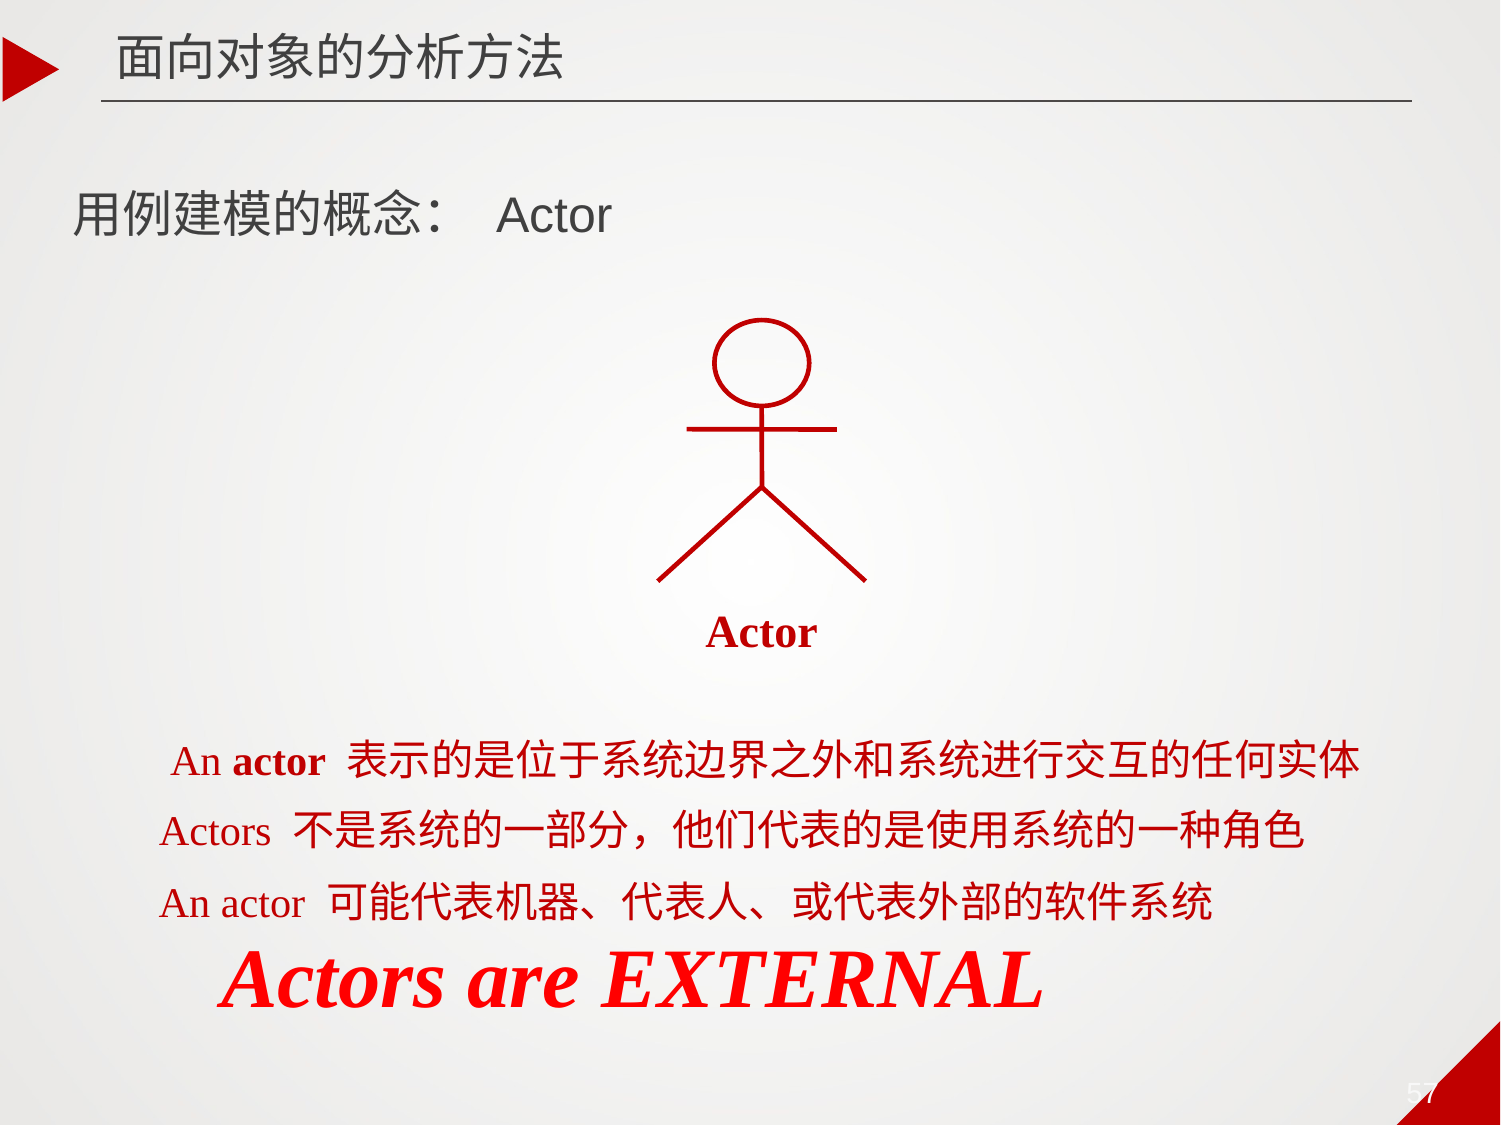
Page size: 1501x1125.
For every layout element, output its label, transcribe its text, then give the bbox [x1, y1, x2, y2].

title 用例建模的概念： Actor [57, 126, 1304, 300]
text_box 面向对象的分析方法 [100, 102, 1394, 108]
picture [0, 0, 1501, 1125]
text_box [657, 320, 866, 665]
text_box 面向对象的分析方法 [100, 3, 1394, 100]
text_box An actor 可能代表机器、代表人、或代表外部的软件系统 [144, 868, 1229, 934]
text_box An actor 表示的是位于系统边界之外和系统进行交互的任何实体 [155, 726, 1376, 792]
text_box [2, 36, 60, 102]
text_box Actors are EXTERNAL [144, 934, 1124, 1032]
text_box Actors 不是系统的一部分，他们代表的是使用系统的一种角色 [144, 795, 1322, 861]
